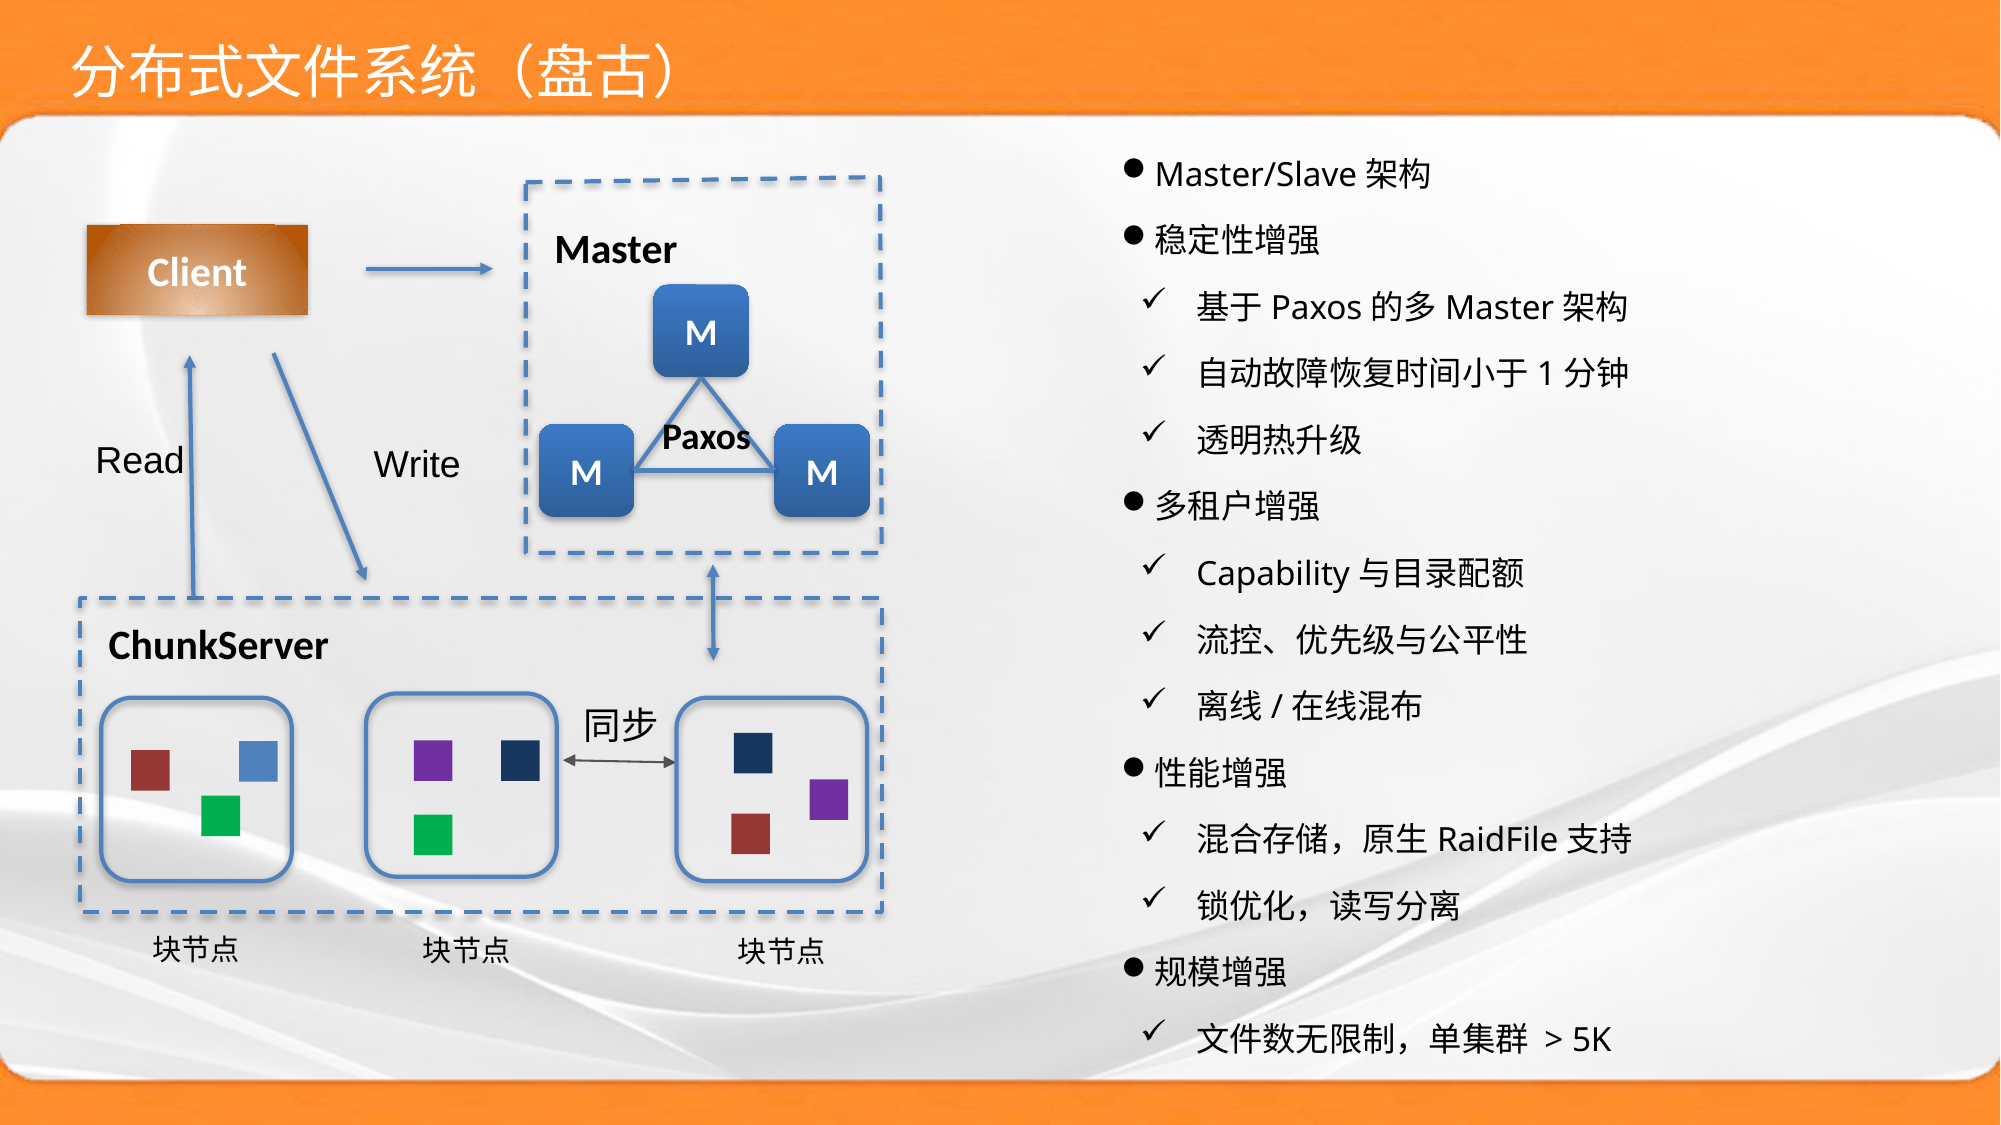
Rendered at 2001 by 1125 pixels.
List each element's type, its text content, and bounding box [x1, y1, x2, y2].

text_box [79, 176, 882, 977]
list Master/Slave架构 稳定性增强 基于Paxos的多Master架构 自动故障恢复时间小于1分钟 透明热升级 多租户增强 Capability与目录配额 流控、优先级与公平性 离线/在线混布 性能增强 混合存储，原生RaidFile支持 锁优化，读写分离 规模增强 文件数无限制，单集群 > 5K [1106, 125, 1946, 1066]
title 分布式文件系统（盘古） [54, 23, 1788, 117]
picture [0, 0, 2001, 1125]
